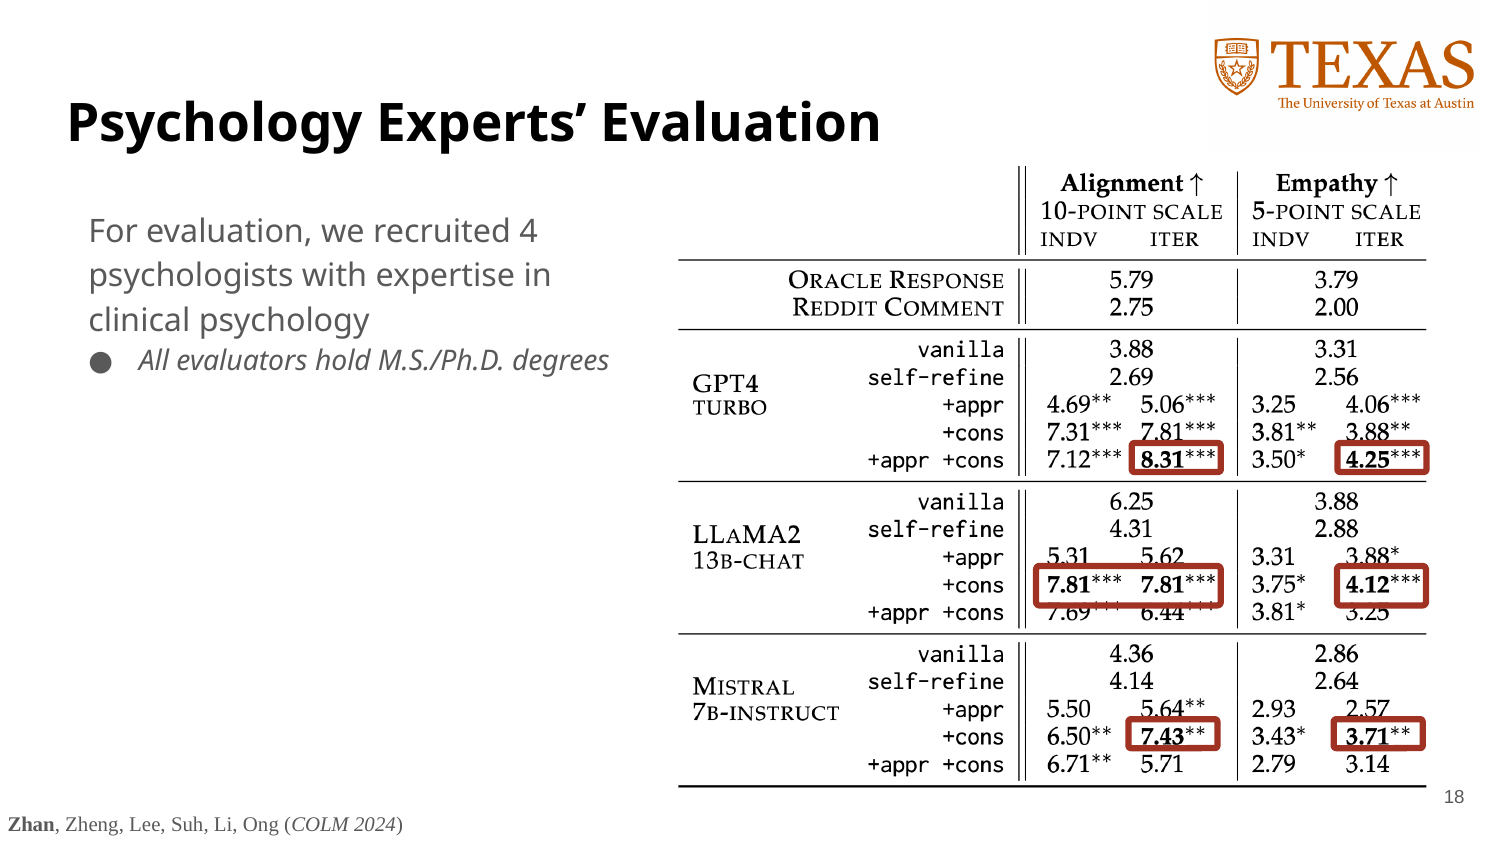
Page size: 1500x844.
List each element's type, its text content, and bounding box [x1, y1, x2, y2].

text_box Zhan, Zheng, Lee, Suh, Li, Ong (COLM 2024) [0, 803, 425, 844]
slide_number 18 [1389, 764, 1480, 830]
picture [1209, 0, 1480, 150]
picture [674, 166, 1427, 796]
list For evaluation, we recruited 4 psychologists with expertise in clinical psychology All evaluators hold M.S./Ph.D. degrees Evaluation done by psychologists suggest that responses from our system are: (i) aligned (with reappraisal definitions) (ii) empathic compared to various baselines [51, 189, 669, 750]
title Psychology Experts’ Evaluation [51, 72, 1449, 167]
